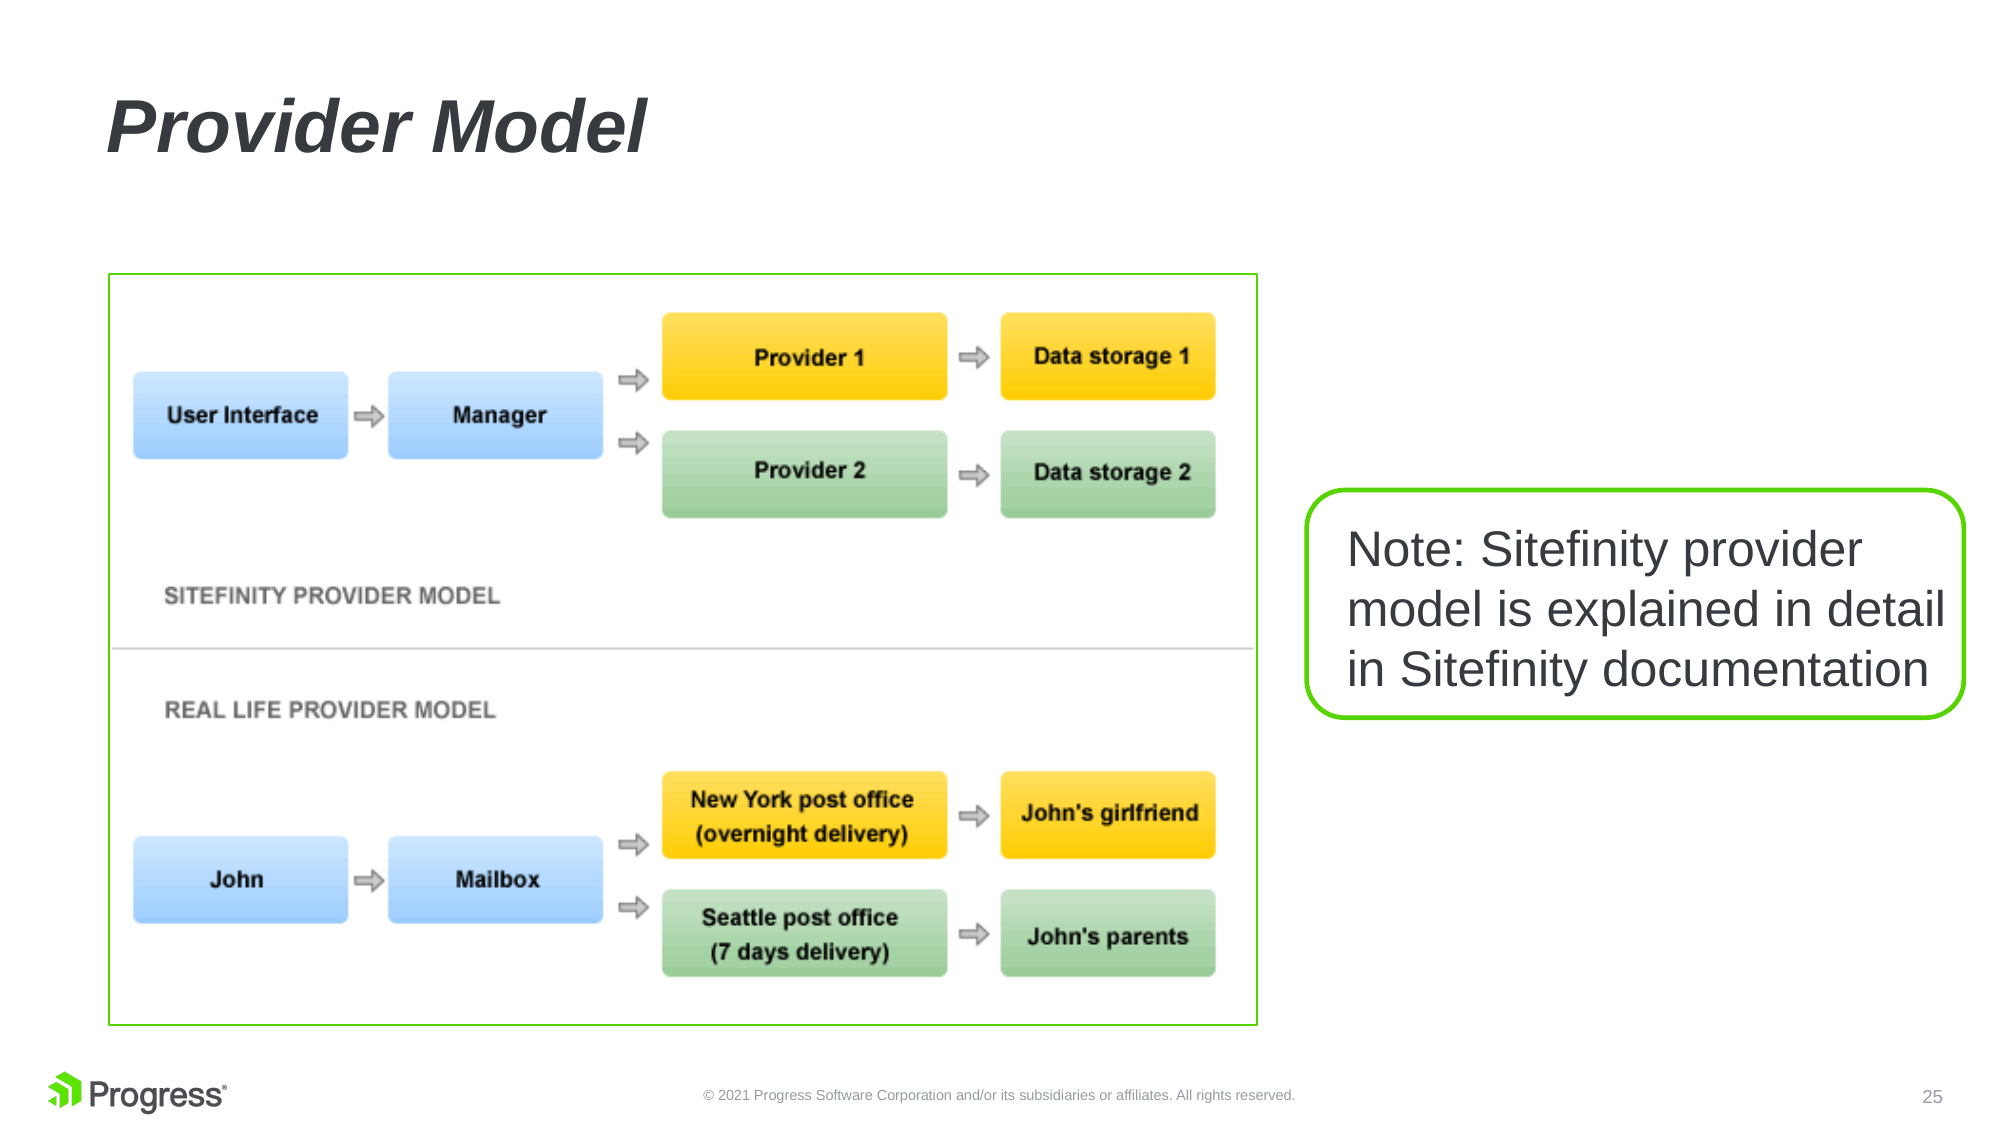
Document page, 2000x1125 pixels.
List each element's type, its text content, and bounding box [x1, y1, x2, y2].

title Provider Model [91, 80, 1888, 177]
picture [109, 273, 1258, 1023]
text_box [1306, 489, 1964, 718]
text_box Note: Sitefinity provider model is explained in detail in Sitefinity documentation [1960, 509, 1989, 616]
